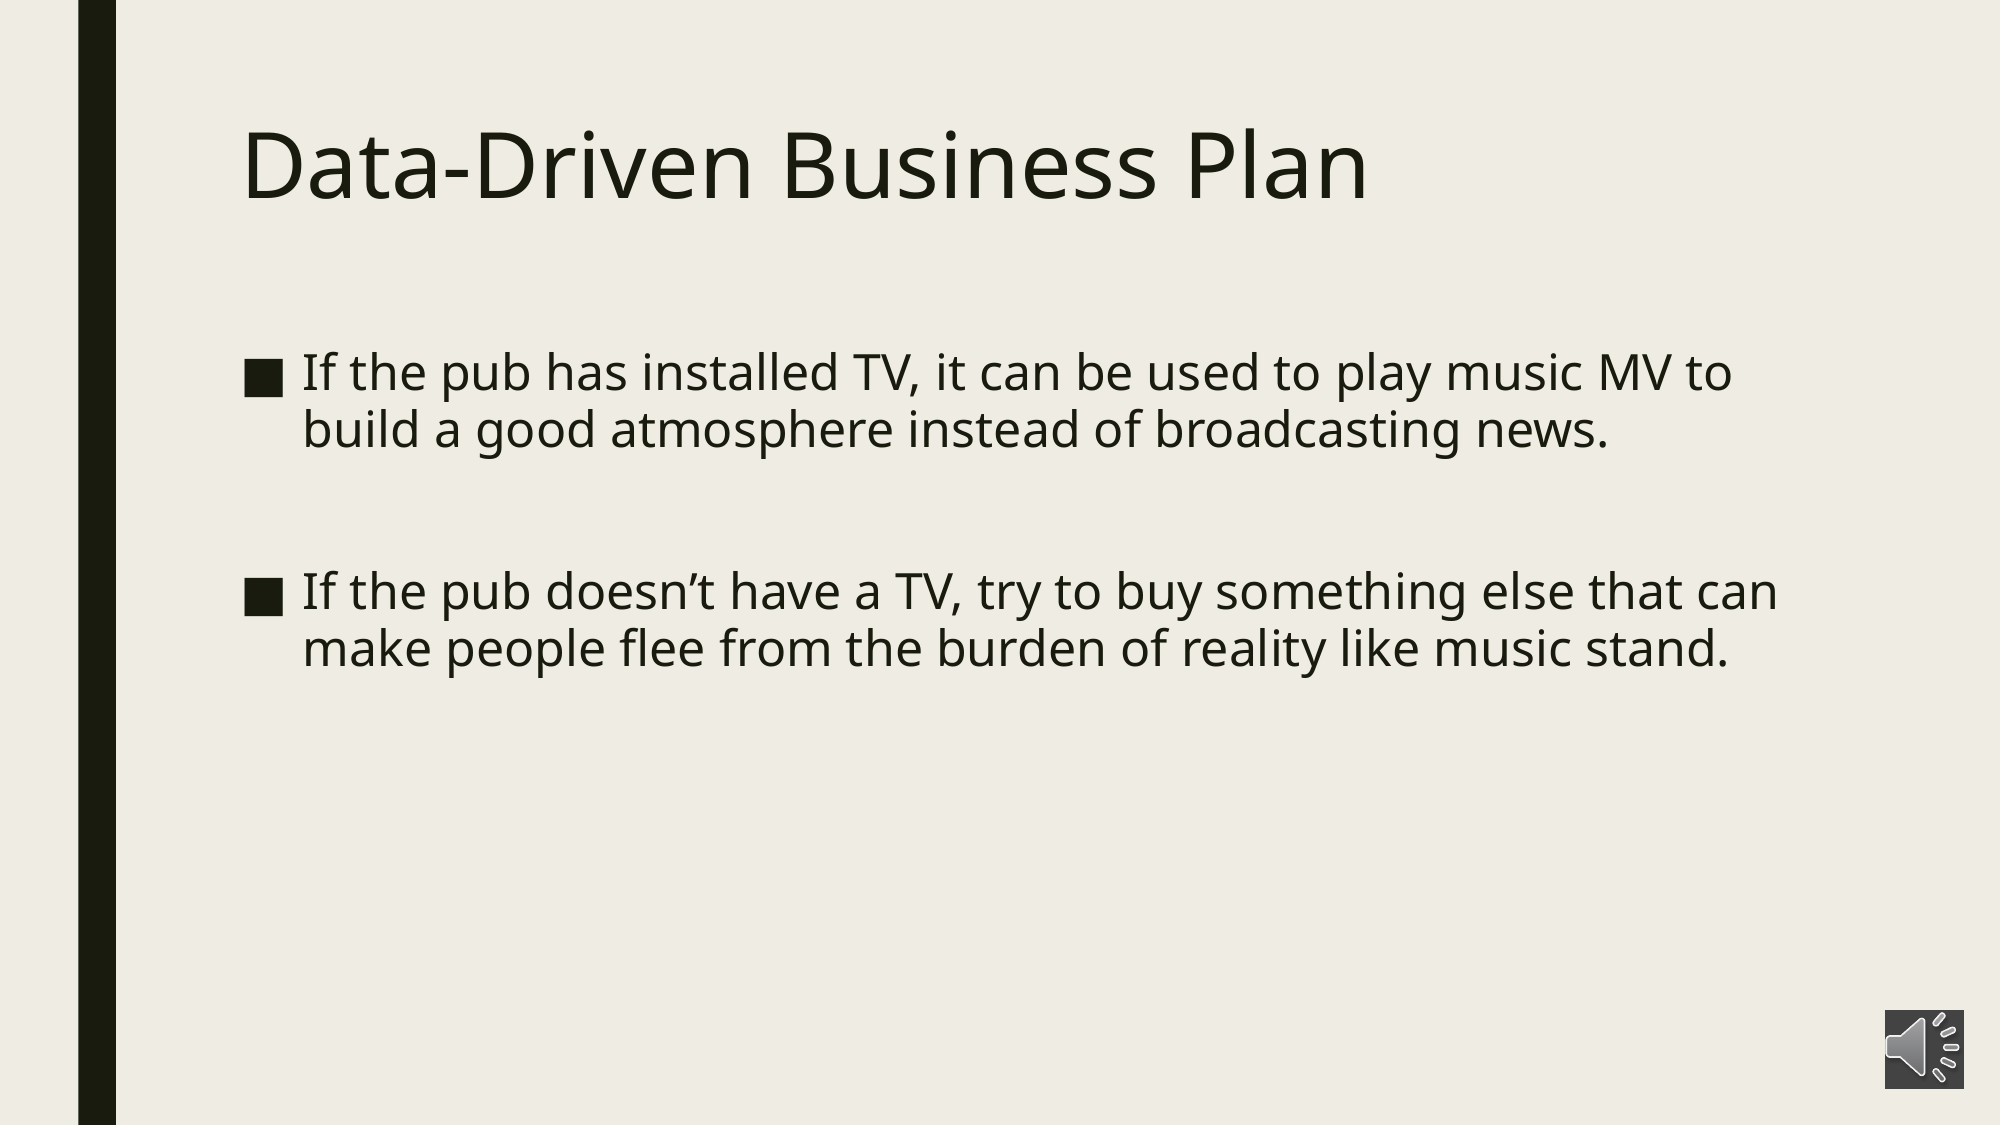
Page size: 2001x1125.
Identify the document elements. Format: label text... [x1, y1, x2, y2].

title Data-Driven Business Plan [225, 112, 1800, 338]
picture [1884, 1009, 1965, 1090]
list If the pub has installed TV, it can be used to play music MV to build a good atmosphere instead of broadcasting news. If the pub doesn’t have a TV, try to buy something else that can make people flee from the burden of reality like music stand. [225, 338, 1800, 926]
